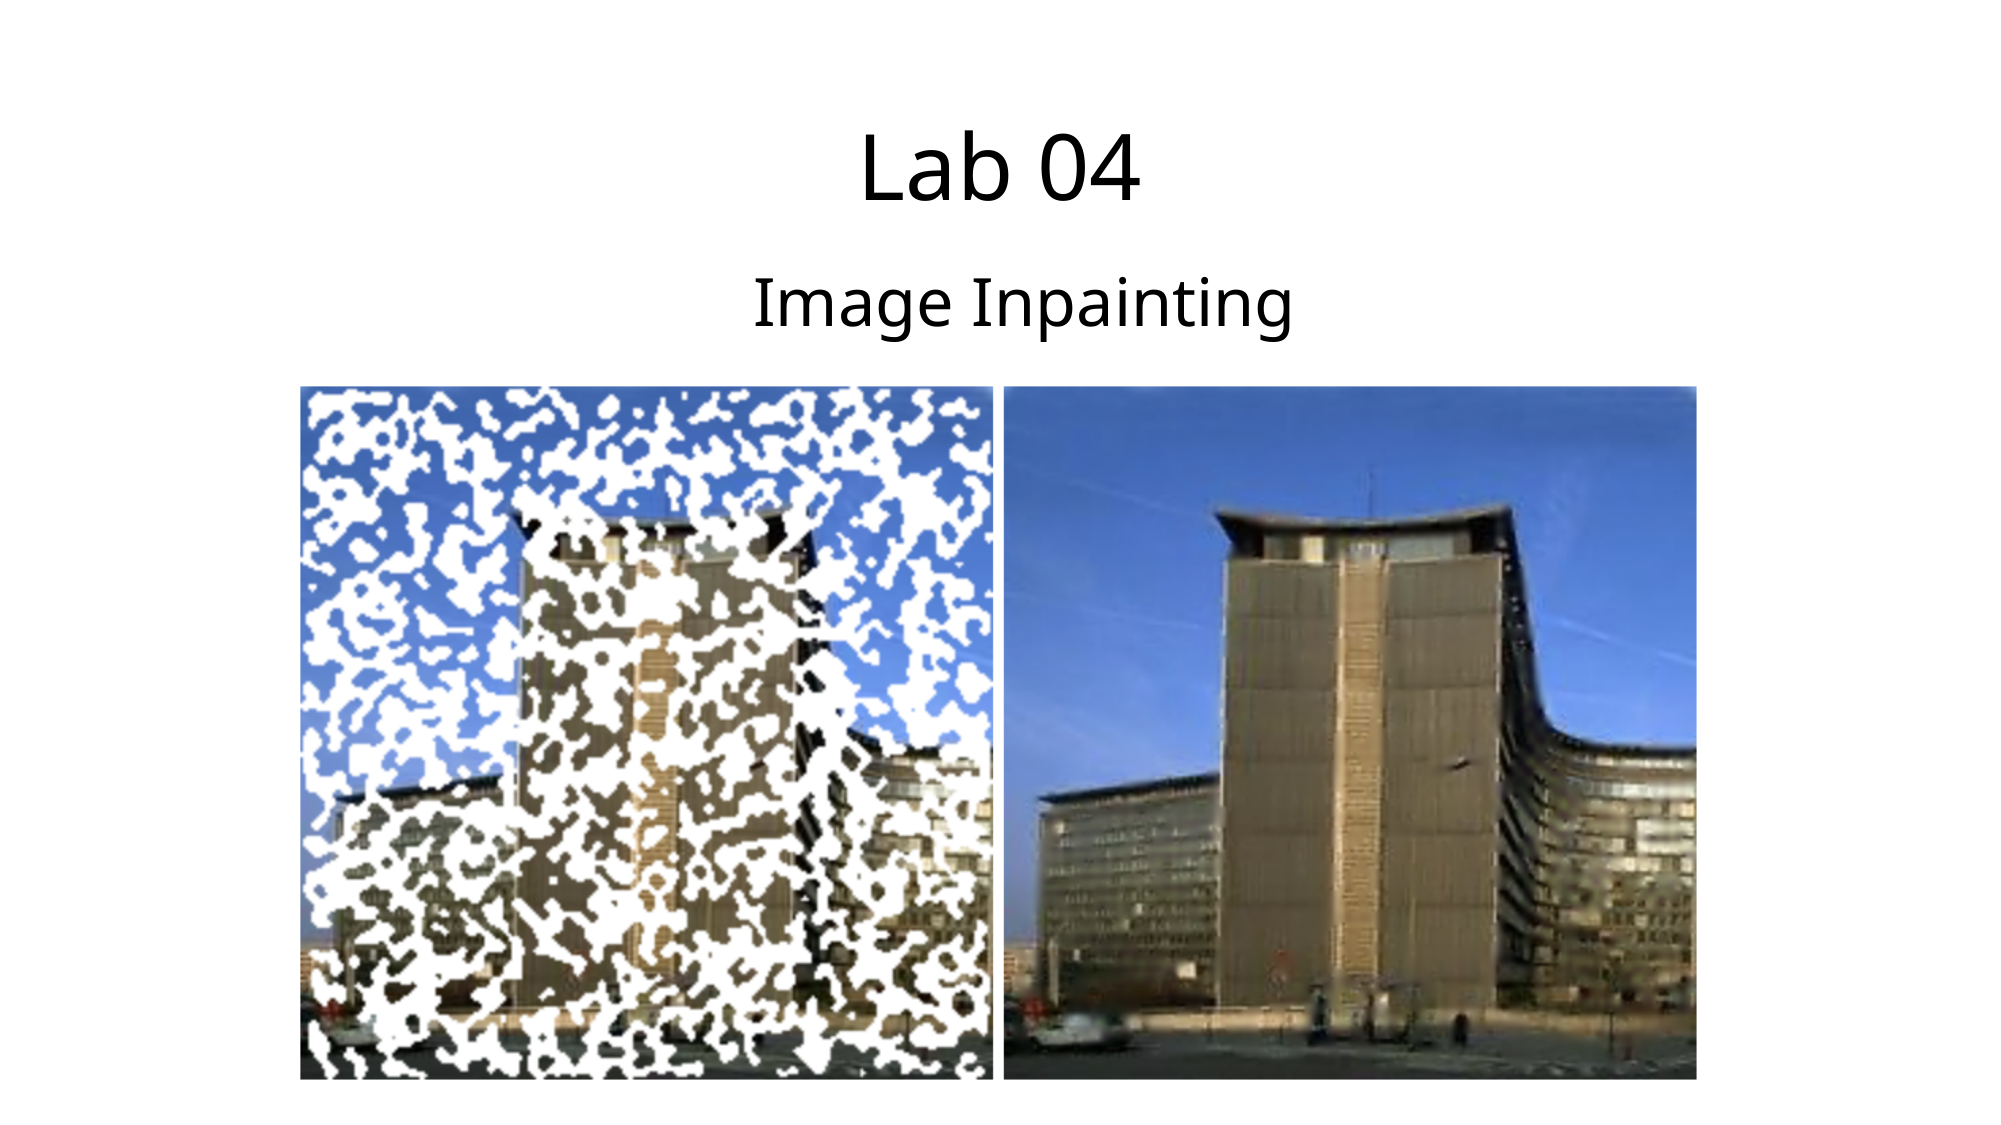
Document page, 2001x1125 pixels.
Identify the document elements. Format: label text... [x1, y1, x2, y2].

text_box Lab 04 [137, 62, 1863, 280]
text_box Image Inpainting [162, 196, 1888, 414]
picture [287, 373, 1713, 1096]
